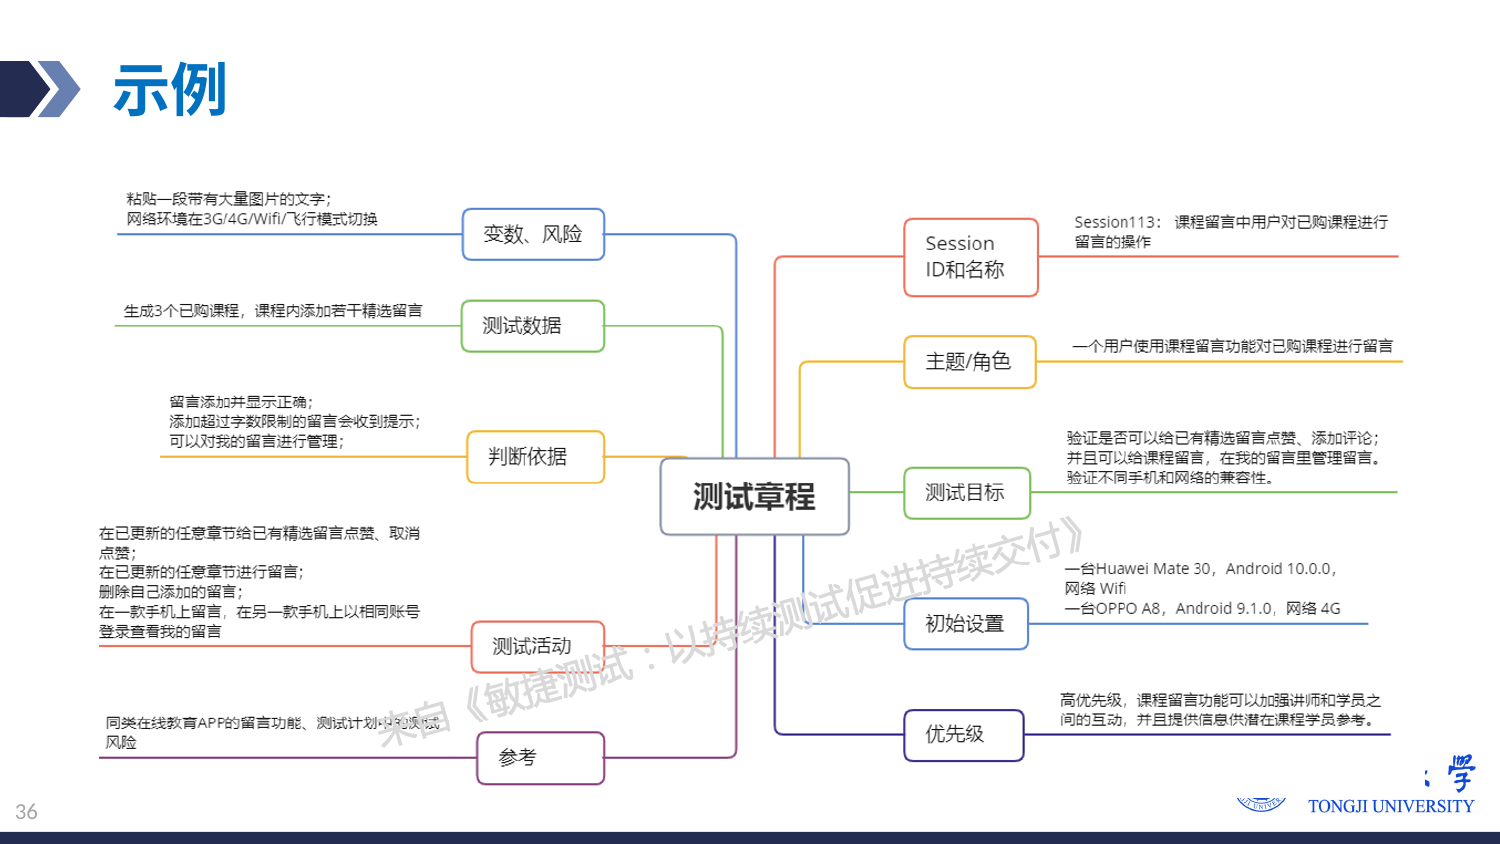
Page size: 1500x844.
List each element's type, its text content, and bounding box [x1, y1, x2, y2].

text_box 示例 [101, 55, 416, 130]
picture [75, 170, 1480, 798]
slide_number 36 [0, 789, 1500, 823]
